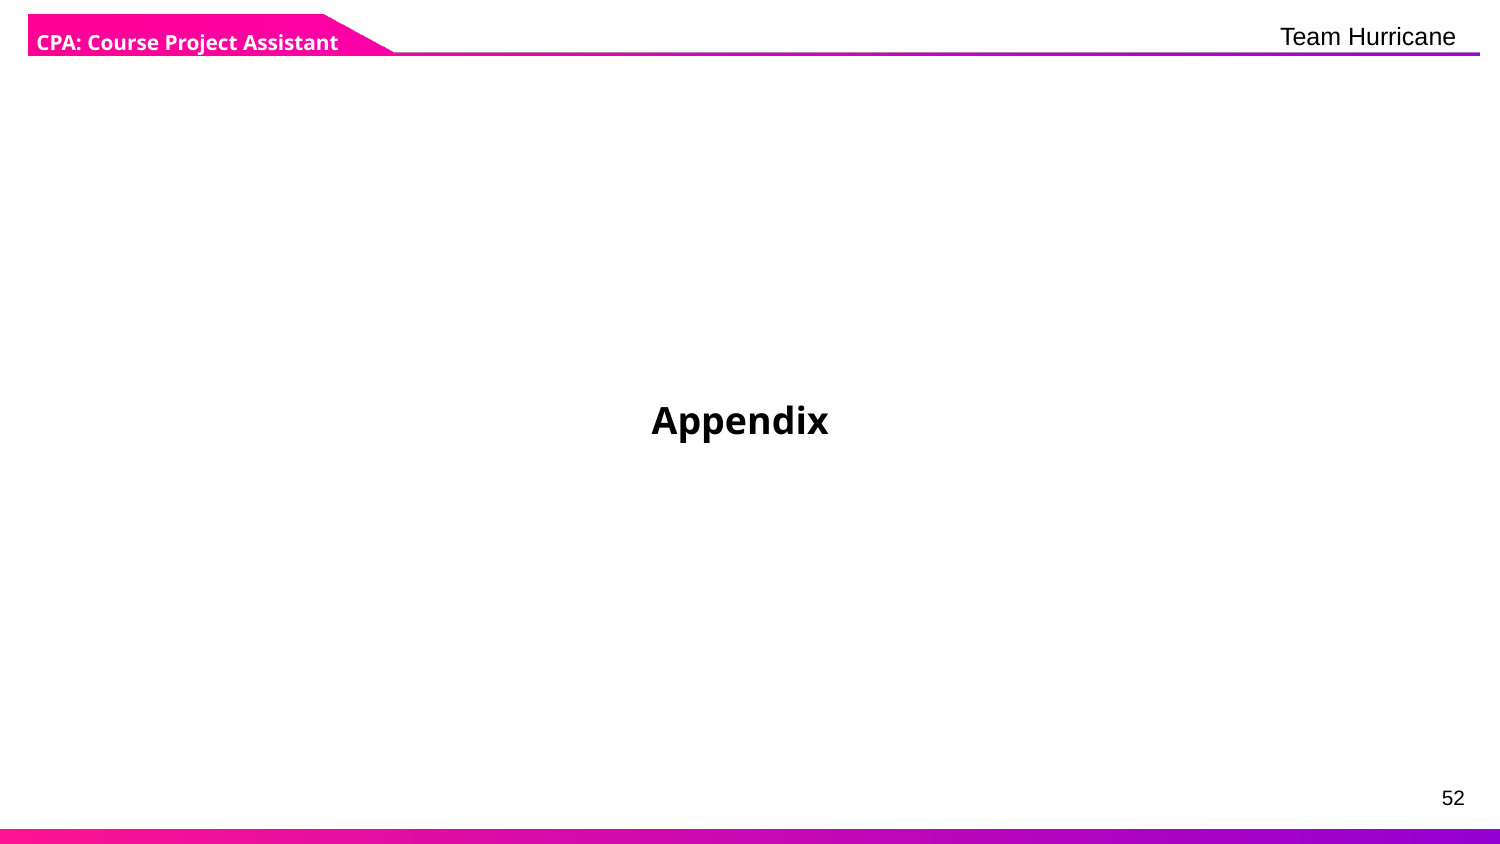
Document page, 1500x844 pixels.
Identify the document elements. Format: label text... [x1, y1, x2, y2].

slide_number ‹#› [1389, 764, 1480, 830]
list Appendix [636, 374, 864, 469]
picture [28, 14, 1480, 56]
text_box CPA: Course Project Assistant [21, 14, 601, 53]
picture [0, 829, 1500, 844]
